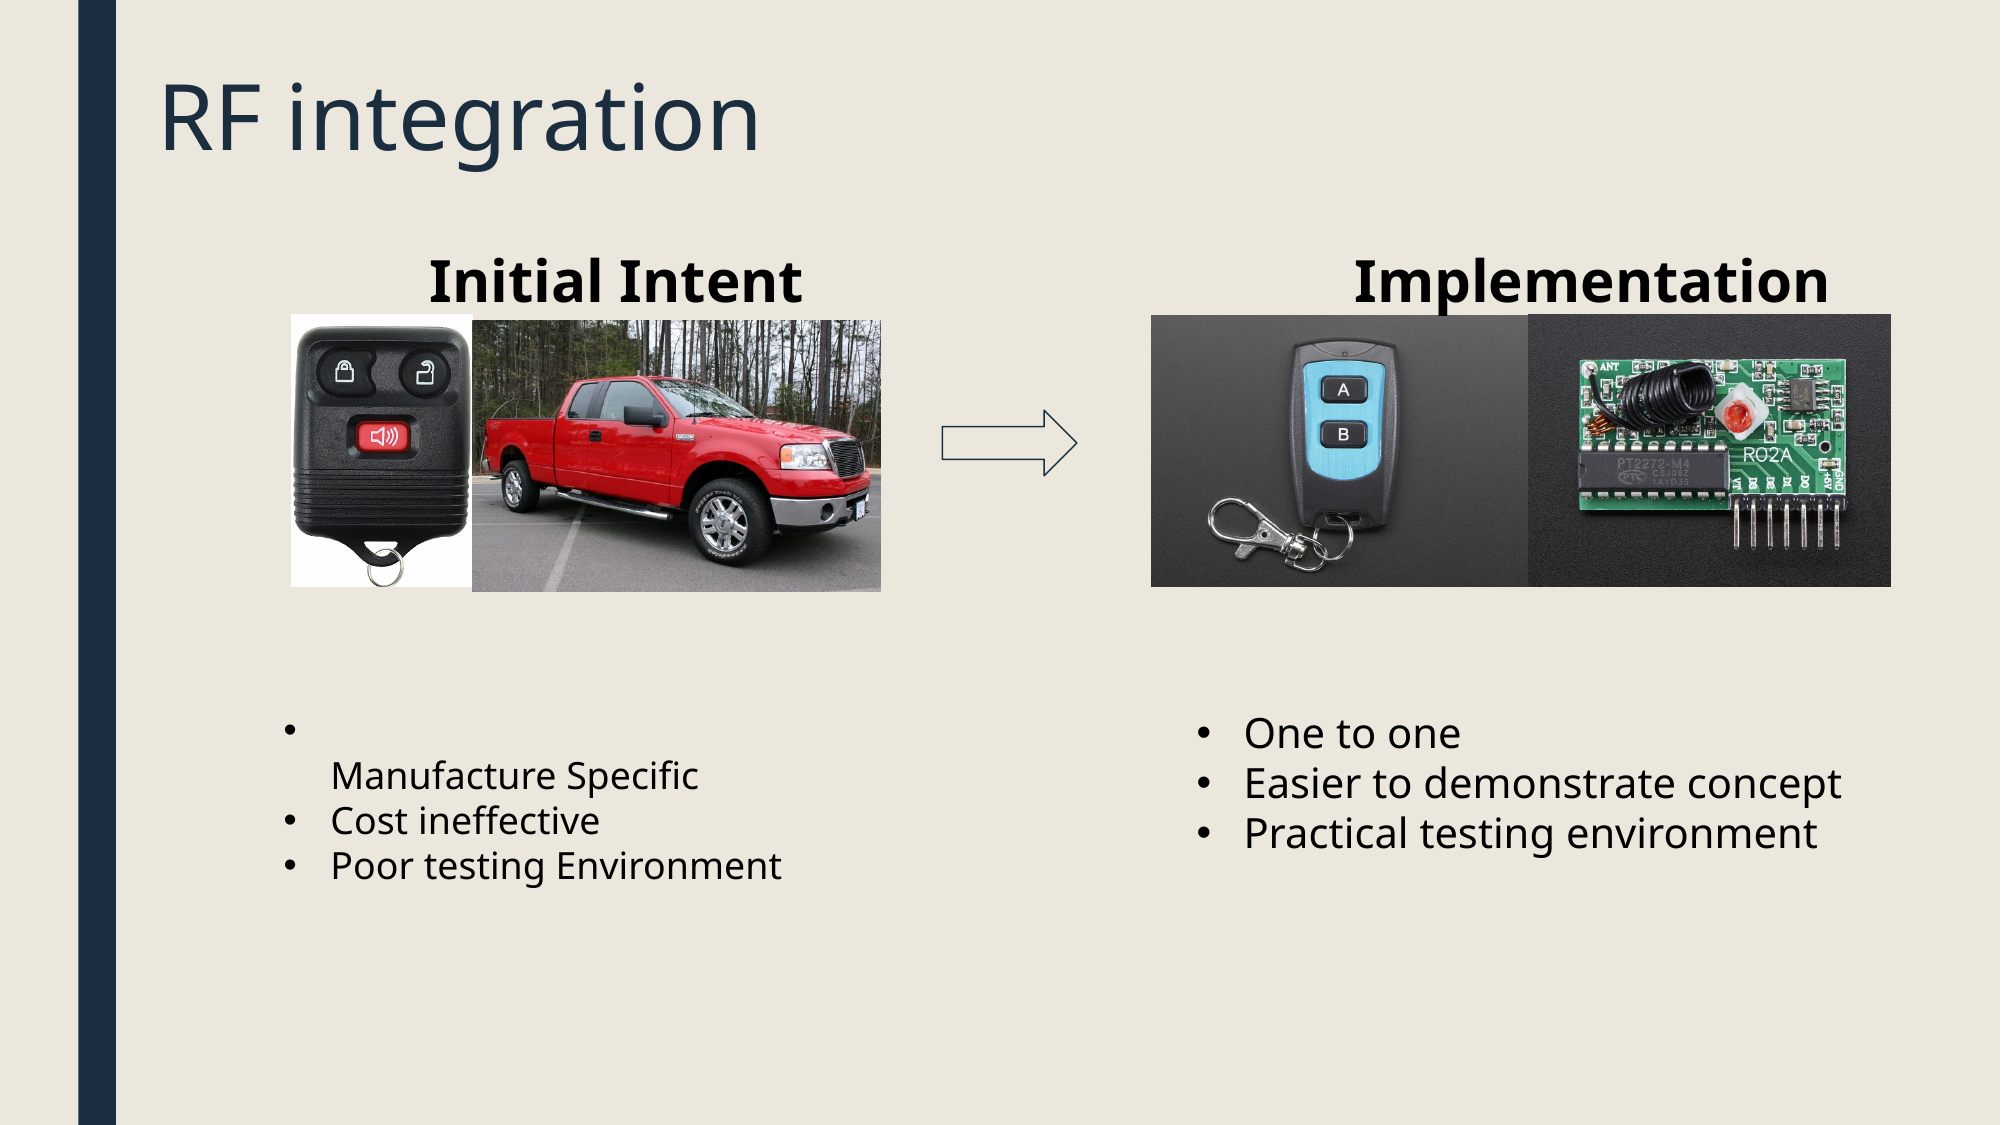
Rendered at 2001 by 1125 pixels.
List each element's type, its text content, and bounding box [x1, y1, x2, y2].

text_box Manufacture Specific Cost ineffective Poor testing Environment [268, 699, 944, 940]
text_box Initial Intent [414, 229, 1107, 305]
text_box Implementation [1339, 229, 1940, 309]
picture [291, 314, 881, 592]
picture [1151, 314, 1891, 587]
text_box [942, 410, 1077, 476]
text_box One to one Easier to demonstrate concept Practical testing environment [1106, 699, 2000, 910]
title RF integration [137, 12, 1863, 230]
